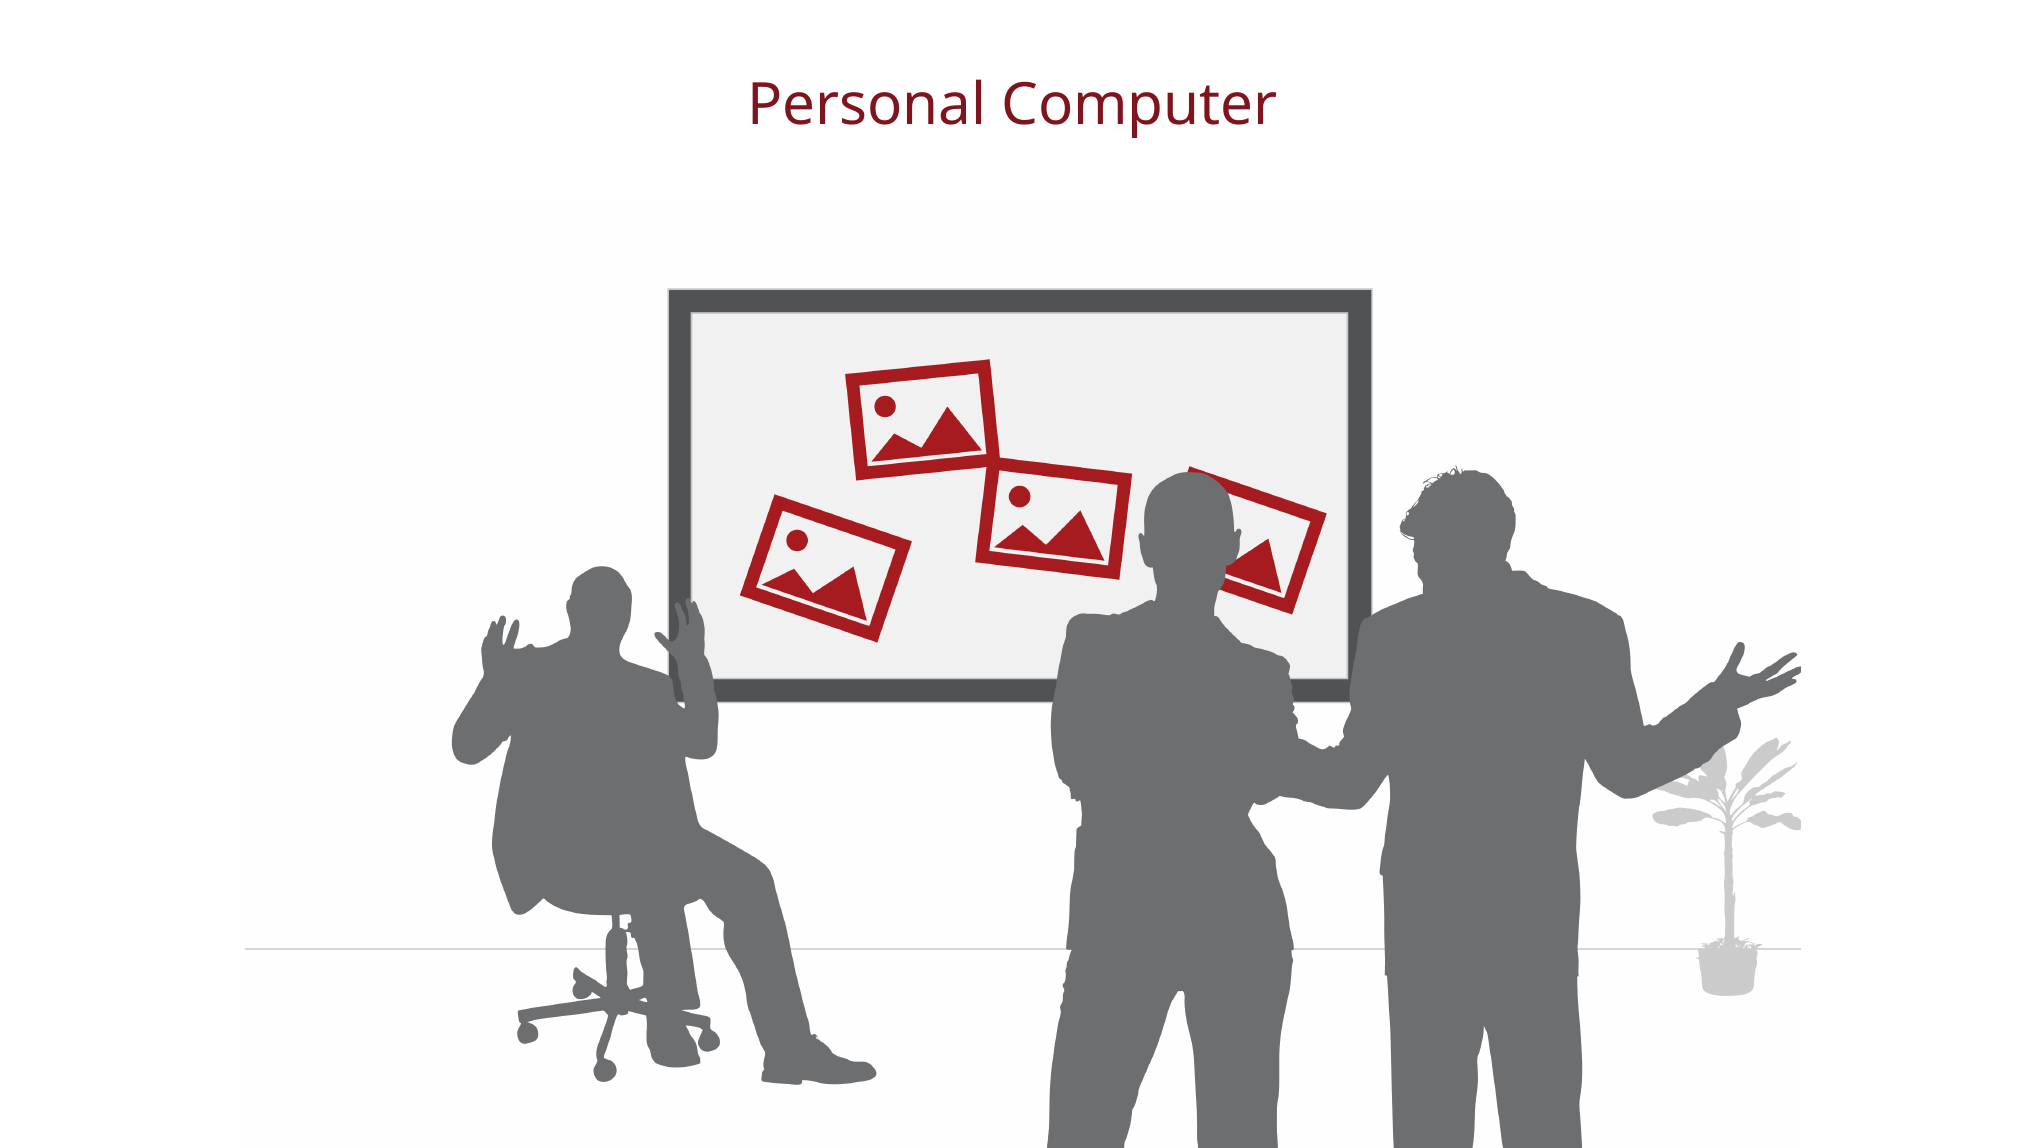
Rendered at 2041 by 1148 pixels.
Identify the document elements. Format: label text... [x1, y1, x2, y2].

text_box Personal Computer [140, 66, 1900, 795]
picture [244, 201, 1801, 1148]
